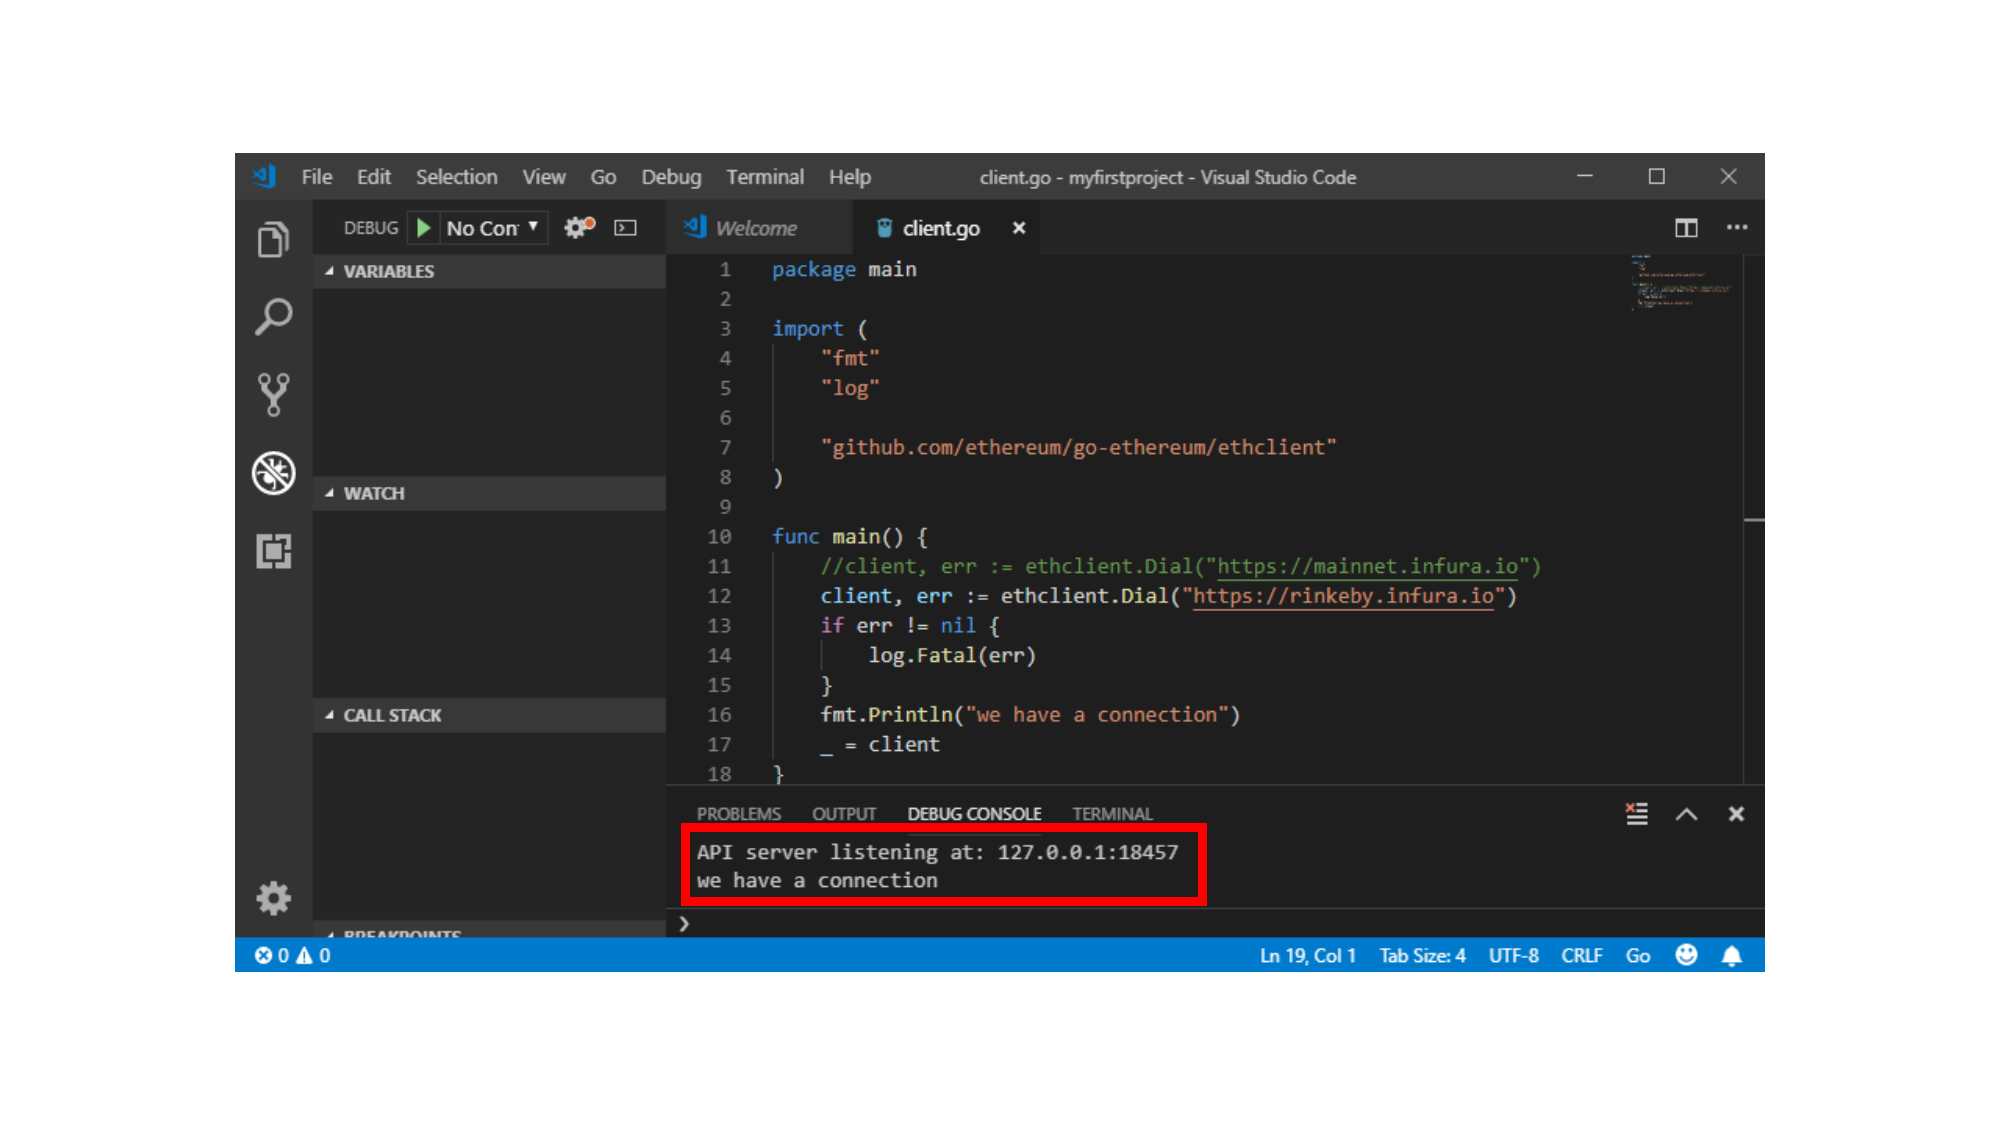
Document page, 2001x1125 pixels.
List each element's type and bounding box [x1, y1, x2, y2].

picture [235, 153, 1765, 972]
